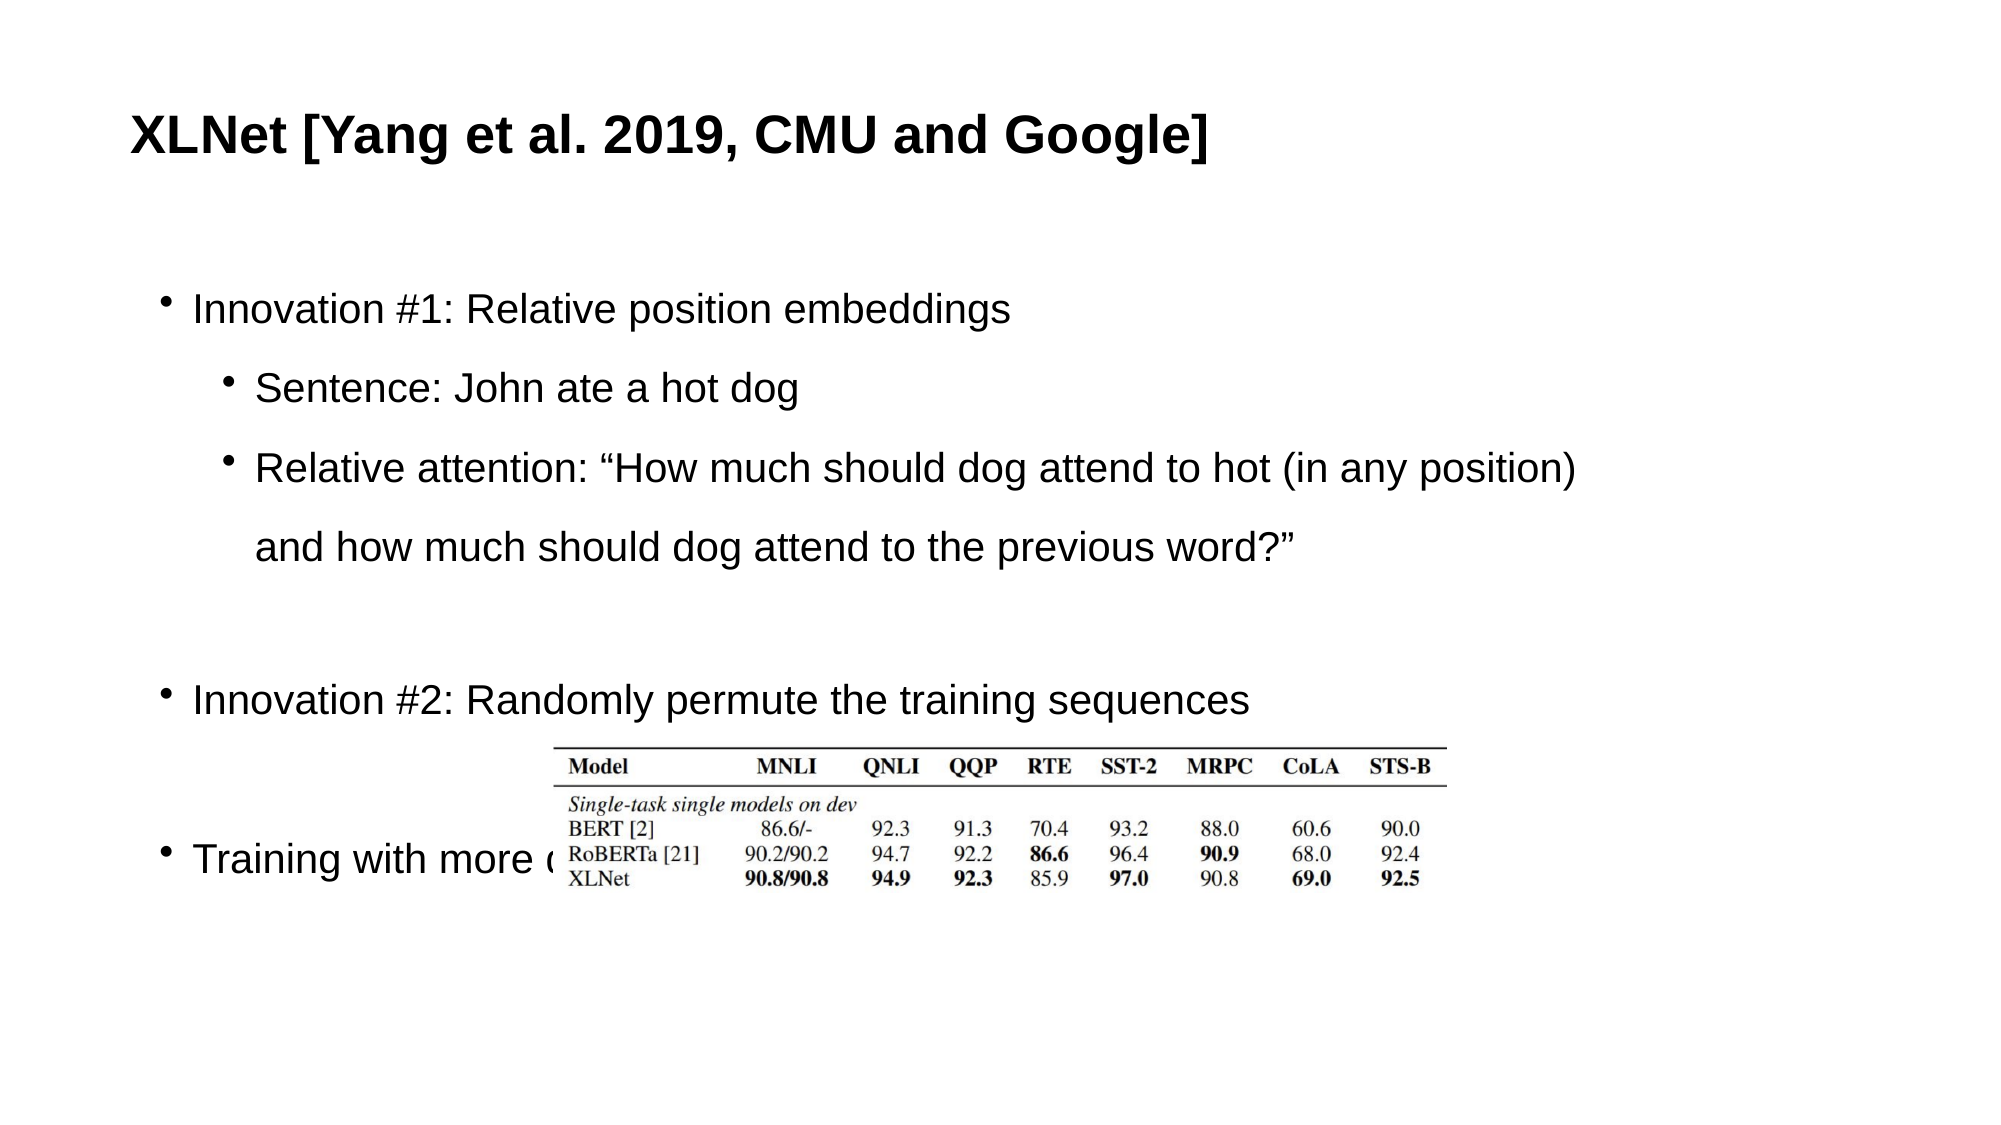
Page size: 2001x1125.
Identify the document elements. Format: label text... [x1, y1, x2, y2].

title XLNet [Yang et al. 2019, CMU and Google] [127, 96, 1420, 236]
picture [552, 736, 1447, 893]
list Innovation #1: Relative position embeddings Sentence: John ate a hot dog Relative attention: “How much should dog attend to hot (in any position) and how much should dog attend to the previous word?” Innovation #2: Randomly permute the training sequences Training with more data and larger models.. [156, 249, 1598, 745]
